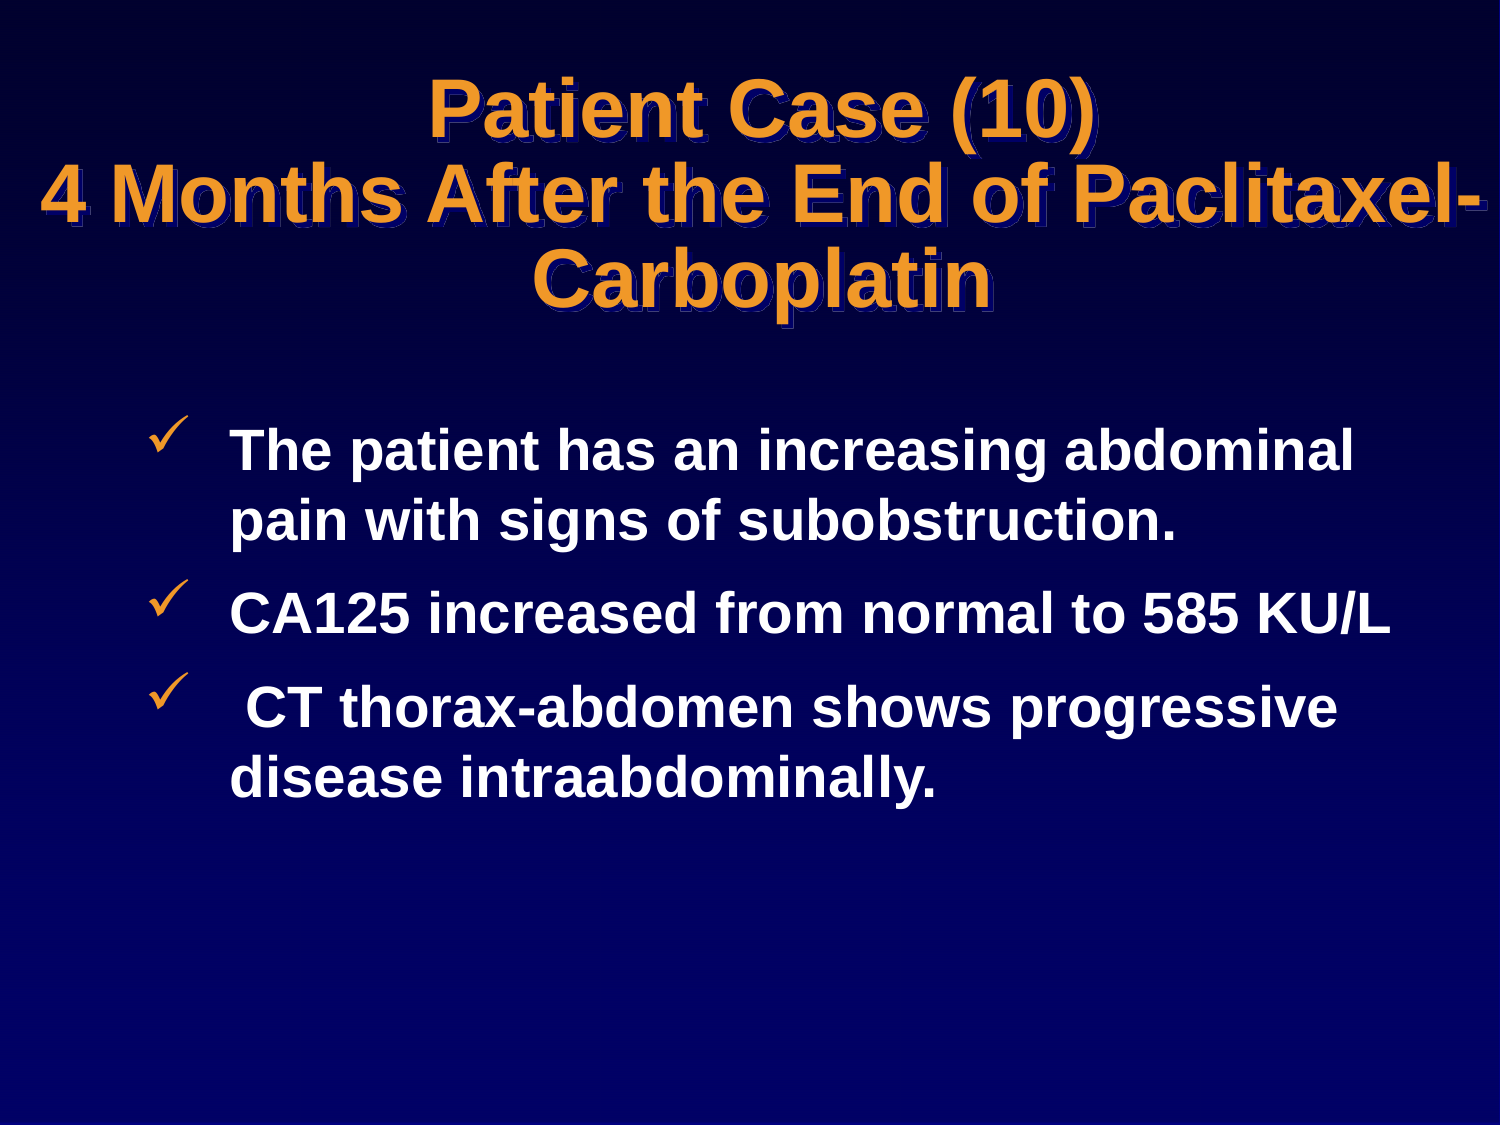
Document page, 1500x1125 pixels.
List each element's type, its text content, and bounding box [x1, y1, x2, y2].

title Patient Case (10) 4 Months After the End of Paclitaxel-Carboplatin [24, 97, 1500, 297]
list The patient has an increasing abdominal pain with signs of subobstruction. CA125 increased from normal to 585 KU/L CT thorax-abdomen shows progressive disease intraabdominally. [99, 404, 1438, 1125]
